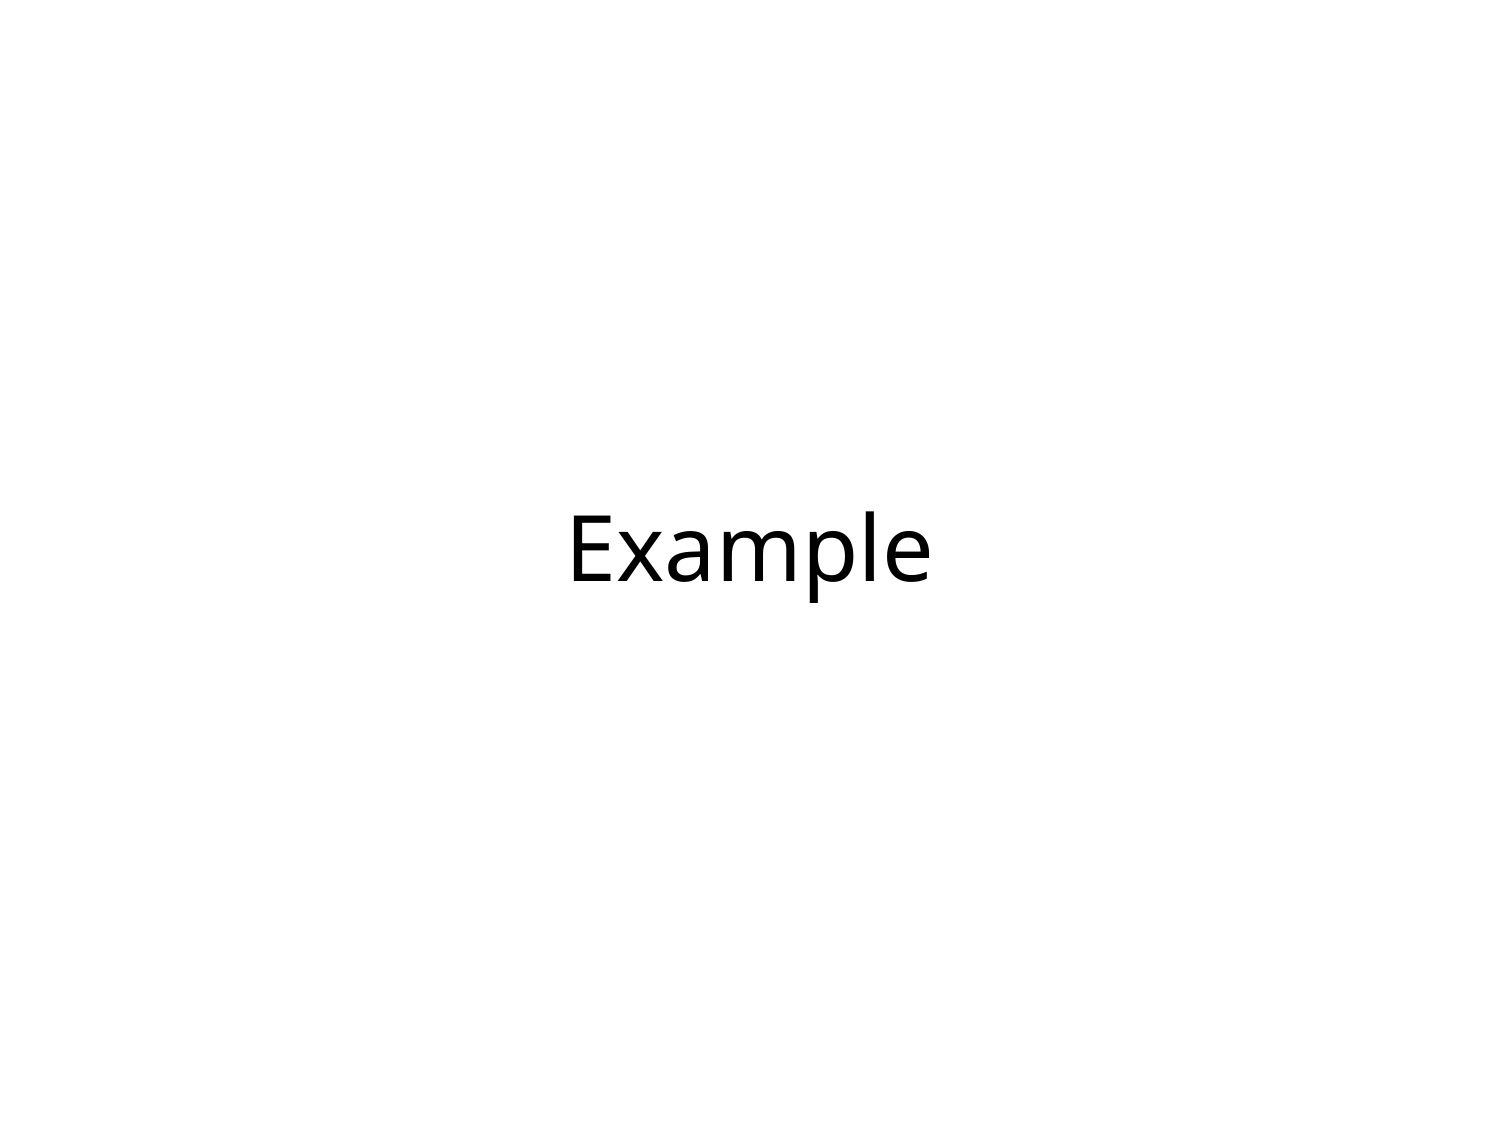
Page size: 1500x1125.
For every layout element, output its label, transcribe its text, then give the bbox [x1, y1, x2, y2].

title Example [74, 451, 1426, 640]
